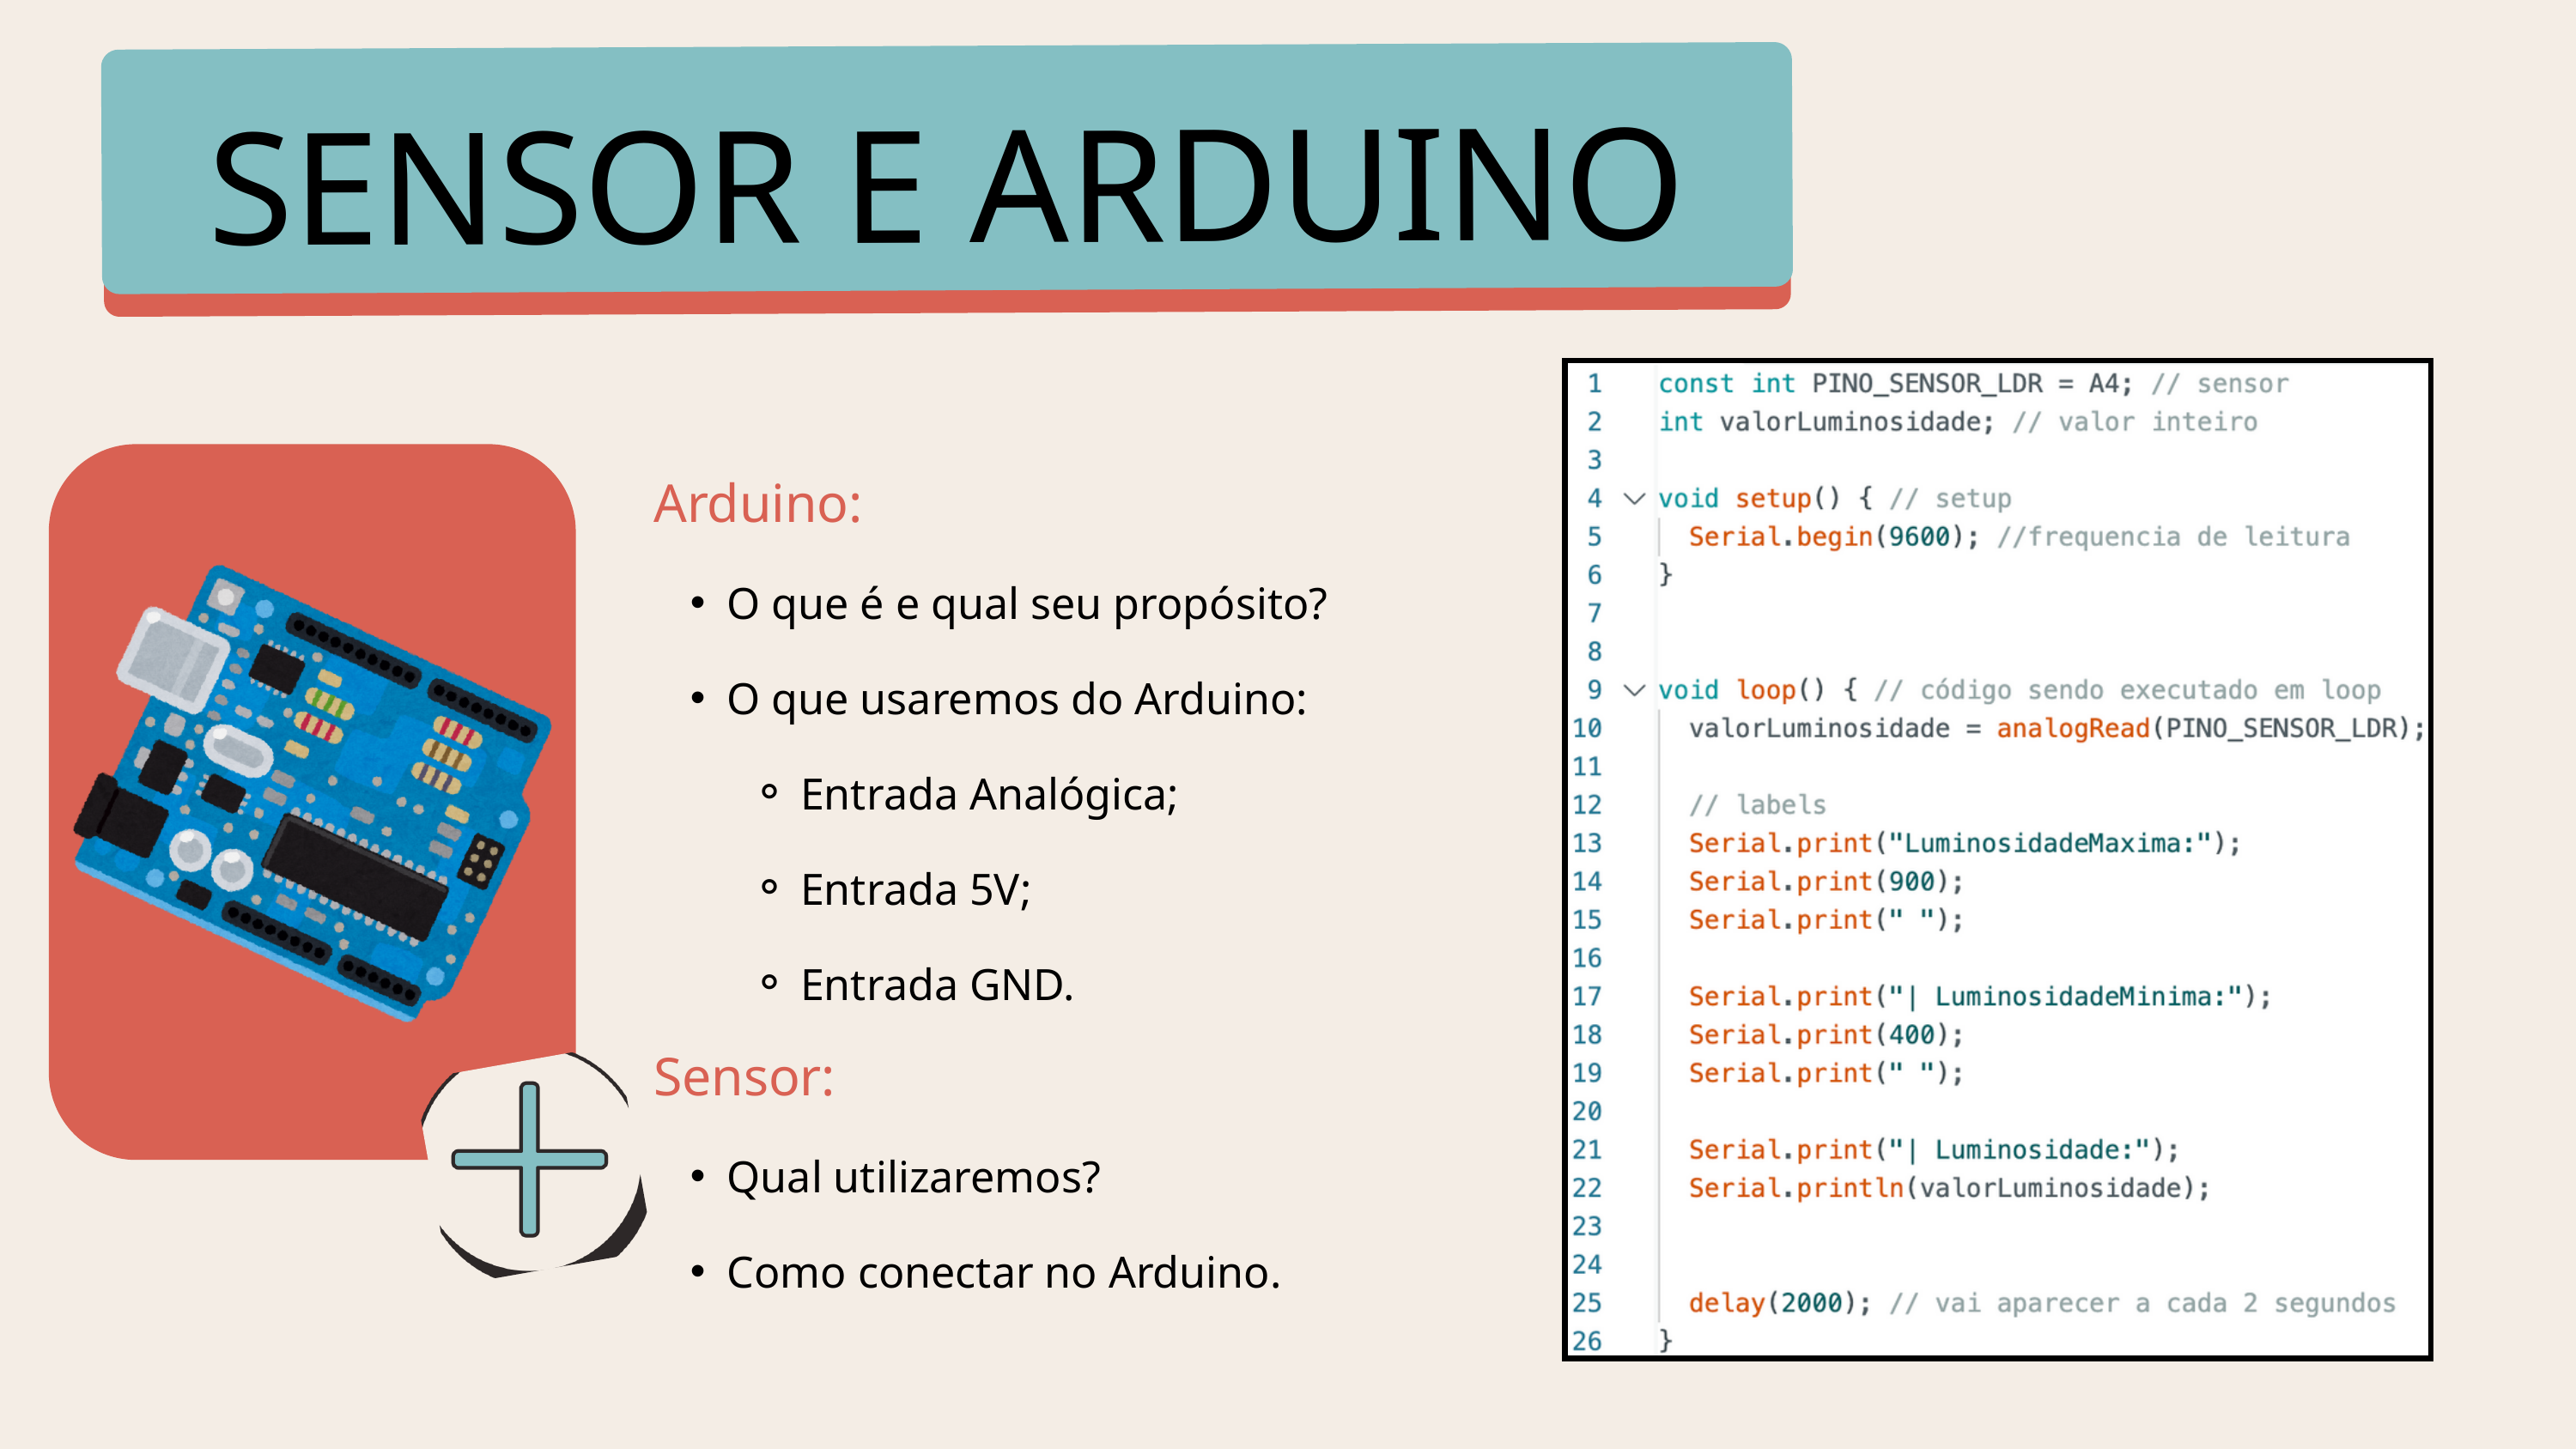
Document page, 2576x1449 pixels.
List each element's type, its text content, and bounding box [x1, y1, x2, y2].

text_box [103, 296, 1791, 313]
text_box [1564, 361, 2432, 1359]
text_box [48, 444, 576, 1161]
text_box [429, 1044, 653, 1287]
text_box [103, 47, 1791, 288]
text_box Sensor: Qual utilizaremos? Como conectar no Arduino. [653, 990, 1417, 1297]
text_box Arduino: O que é e qual seu propósito? O que usaremos do Arduino: Entrada Analógica; Entrada 5V; Entrada GND. [653, 416, 1417, 990]
